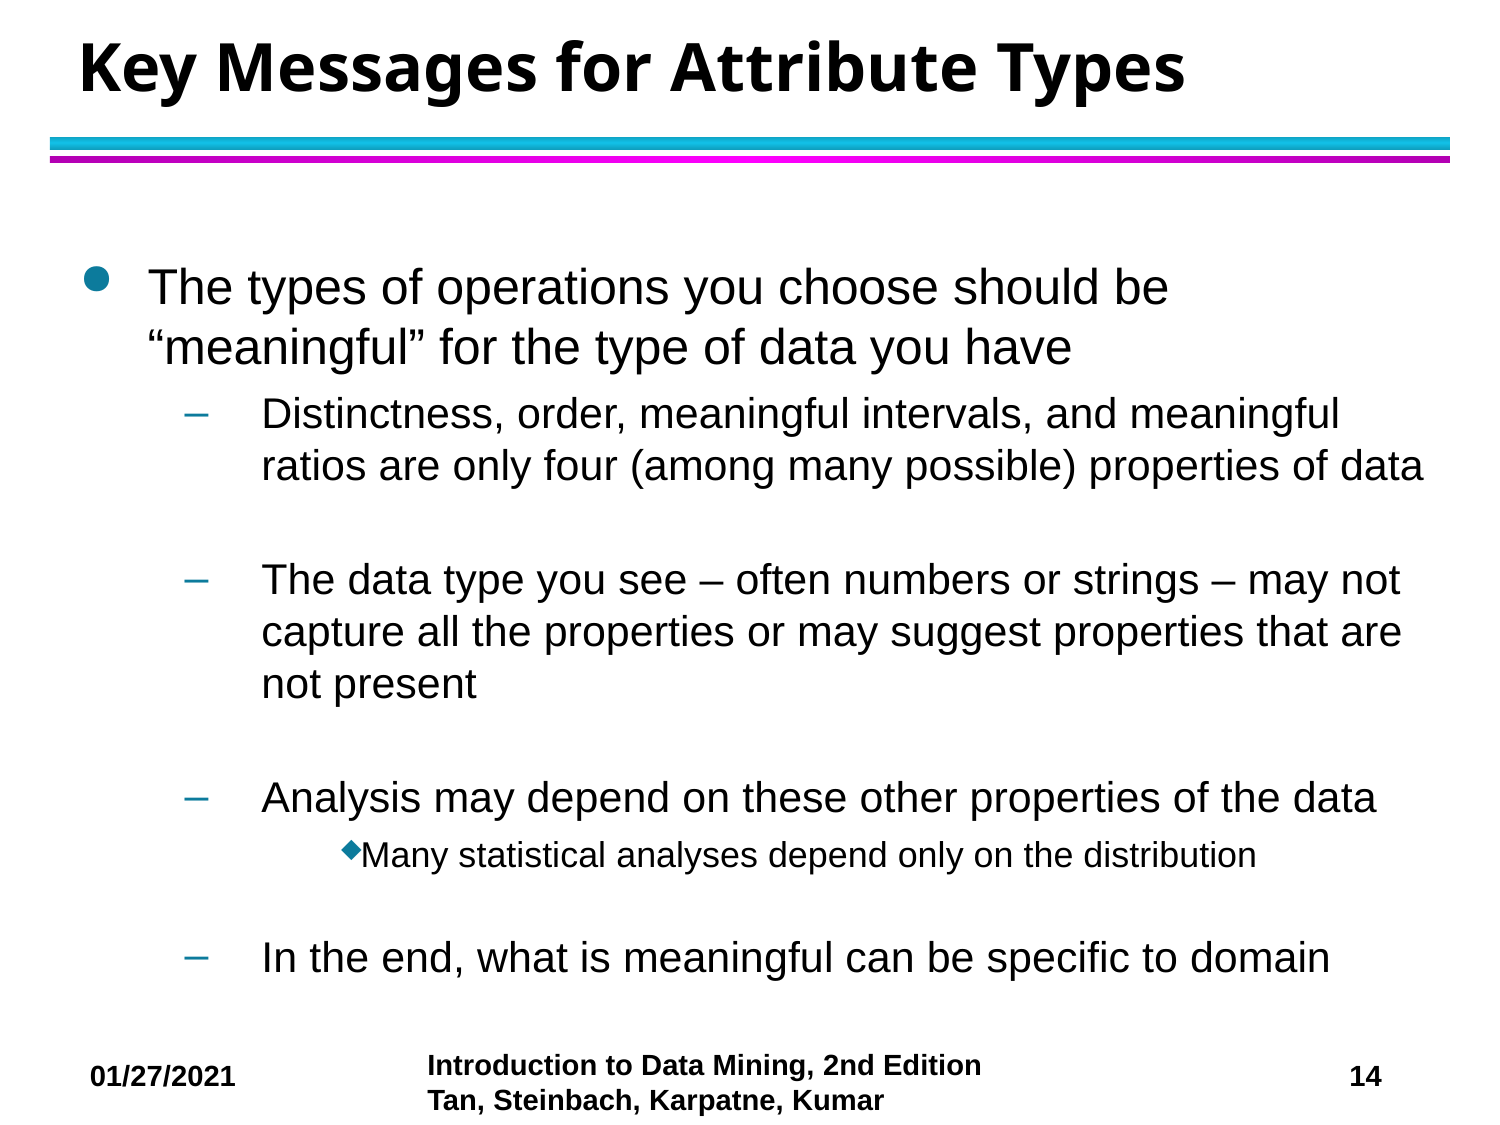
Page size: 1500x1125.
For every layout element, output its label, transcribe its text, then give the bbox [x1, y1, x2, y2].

text_box The types of operations you choose should be “meaningful” for the type of data you have Distinctness, order, meaningful intervals, and meaningful ratios are only four (among many possible) properties of data The data type you see – often numbers or strings – may not capture all the properties or may suggest properties that are not present Analysis may depend on these other properties of the data Many statistical analyses depend only on the distribution In the end, what is meaningful can be specific to domain [67, 174, 1450, 1025]
text_box Key Messages for Attribute Types [62, 24, 1421, 113]
